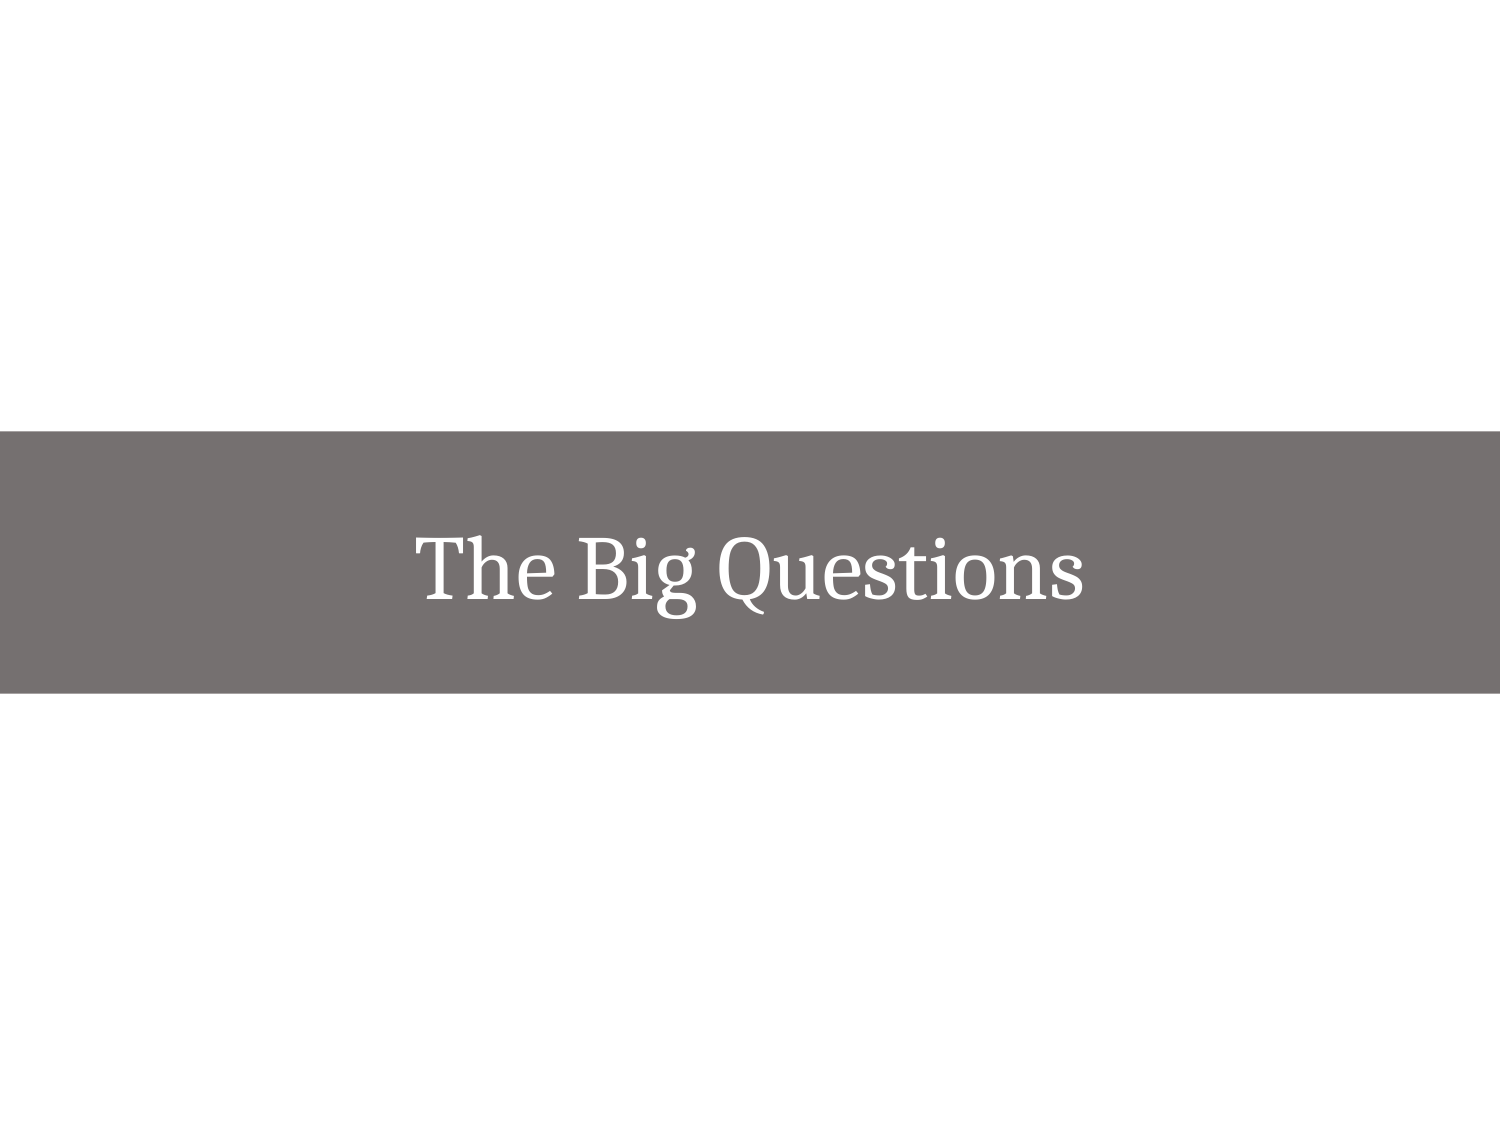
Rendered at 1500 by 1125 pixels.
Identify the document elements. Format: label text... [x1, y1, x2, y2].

text_box The Big Questions [0, 430, 1500, 695]
